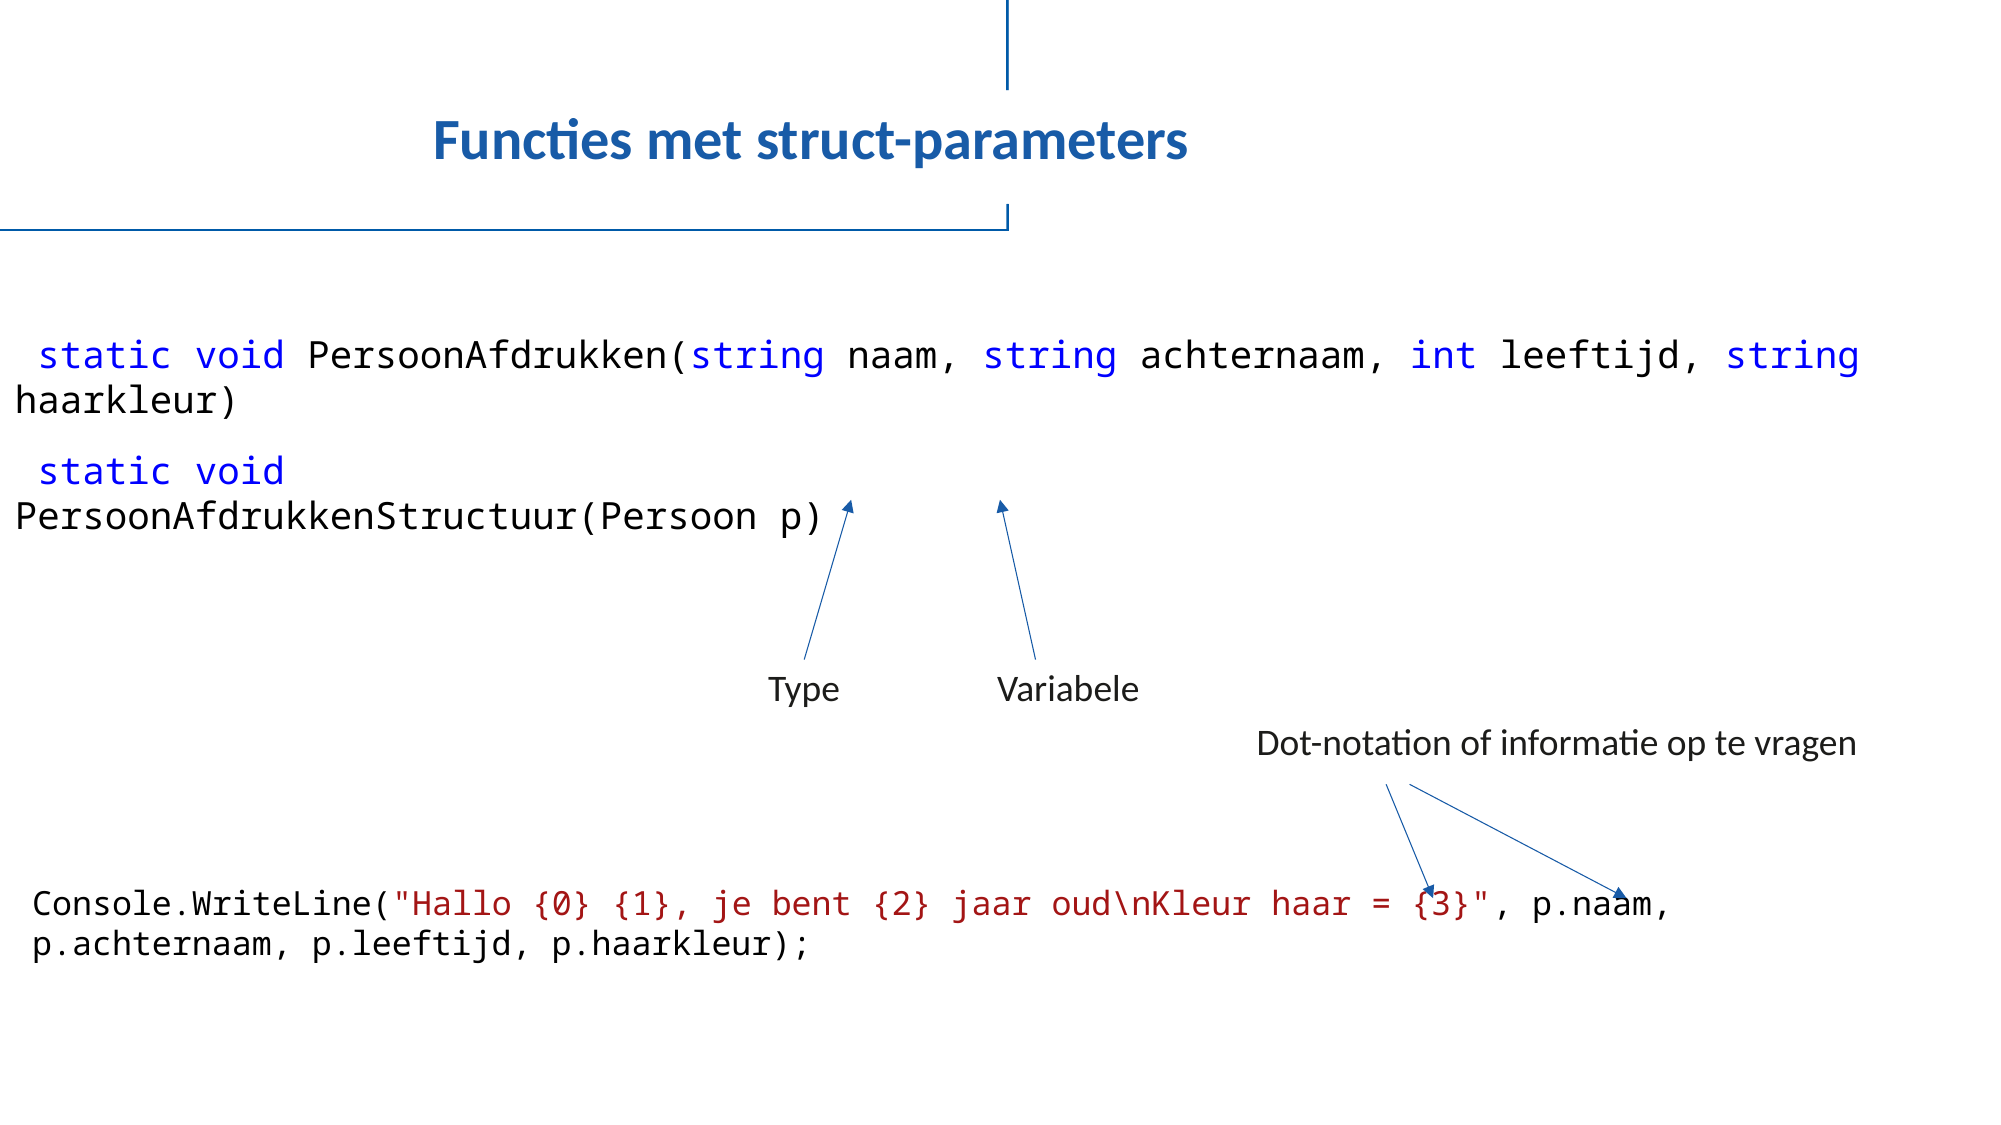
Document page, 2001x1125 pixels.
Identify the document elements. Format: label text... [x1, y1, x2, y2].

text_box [999, 499, 1036, 660]
text_box Console.WriteLine("Hallo {0} {1}, je bent {2} jaar oud\nKleur haar = {3}", p.naam, p.achternaam, p.leeftijd, p.haarkleur); [17, 874, 1962, 970]
text_box static void PersoonAfdrukken(string naam, string achternaam, int leeftijd, string haarkleur) [0, 323, 1945, 429]
text_box Dot-notation of informatie op te vragen [1241, 710, 1873, 771]
text_box Type [753, 656, 856, 717]
picture [0, 0, 1009, 231]
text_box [804, 499, 852, 660]
text_box Variabele [982, 656, 1155, 717]
title Functies met struct-parameters [433, 112, 1842, 169]
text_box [1409, 784, 1627, 899]
text_box static void PersoonAfdrukkenStructuur(Persoon p) [0, 439, 1050, 544]
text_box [1386, 784, 1409, 899]
